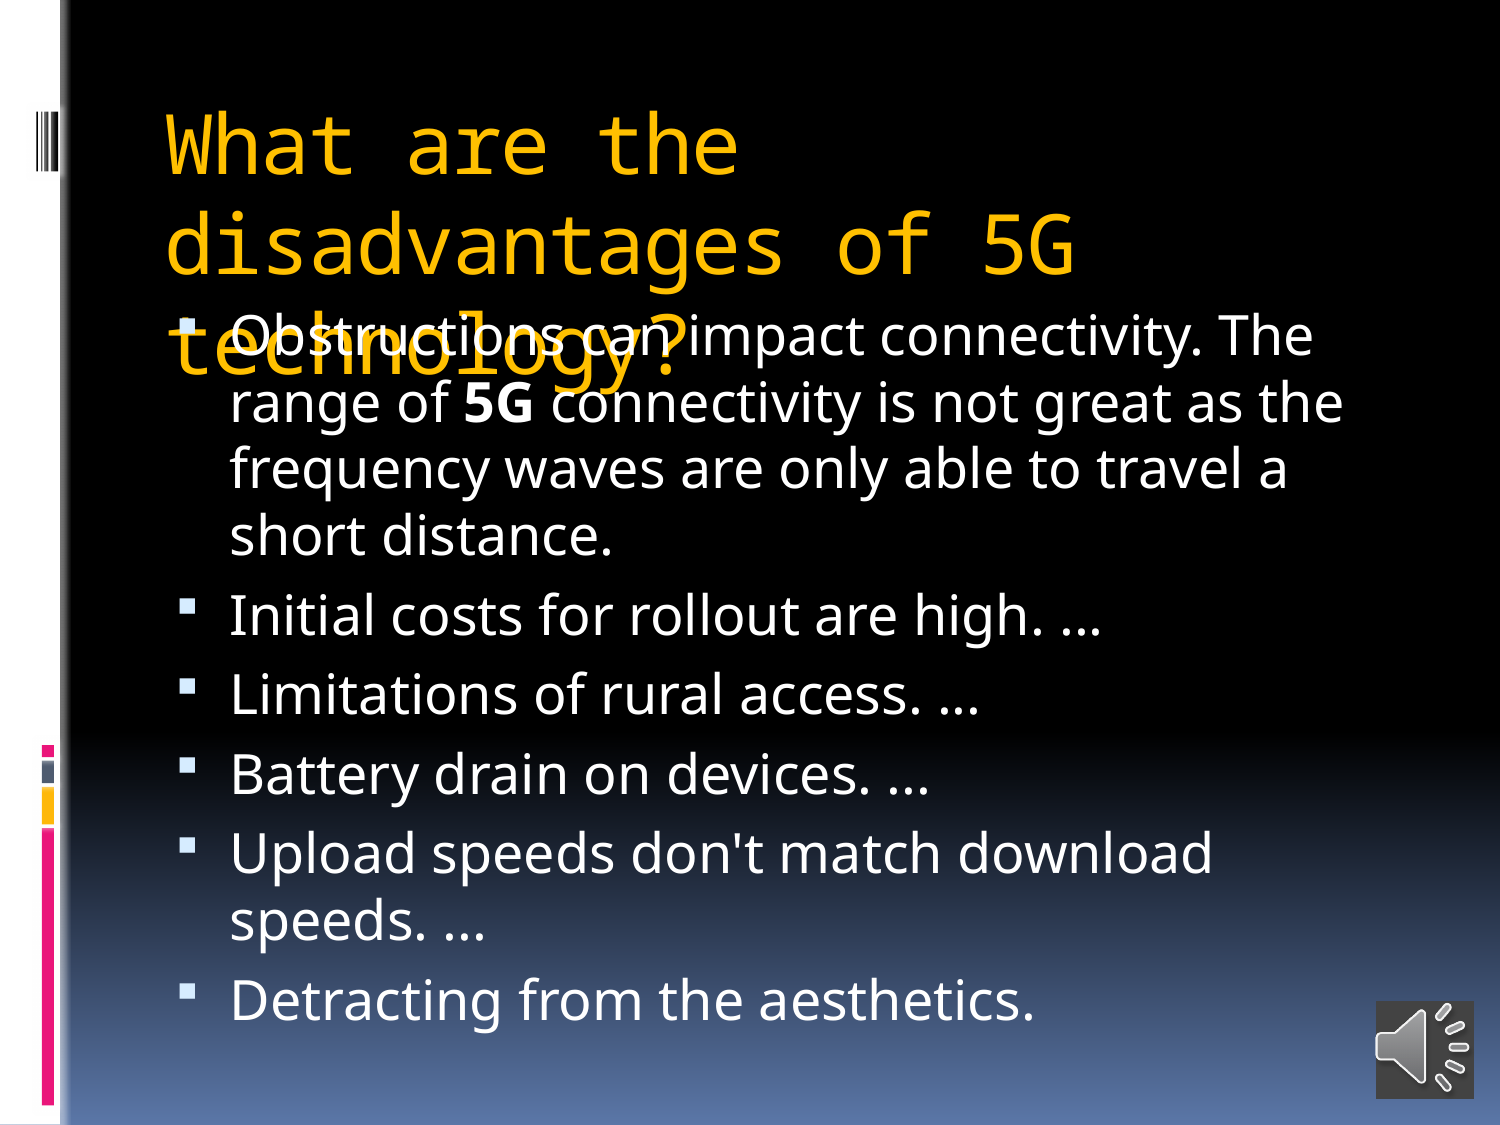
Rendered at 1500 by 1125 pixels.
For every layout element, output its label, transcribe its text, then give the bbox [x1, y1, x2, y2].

list Obstructions can impact connectivity. The range of 5G connectivity is not great as the frequency waves are only able to travel a short distance. Initial costs for rollout are high. ... Limitations of rural access. ... Battery drain on devices. ... Upload speeds don't match download speeds. ... Detracting from the aesthetics. [150, 292, 1425, 1043]
title What are the disadvantages of 5G technology? [150, 83, 1425, 234]
picture [1374, 999, 1476, 1101]
slide_number 18 [1412, 1052, 1488, 1113]
